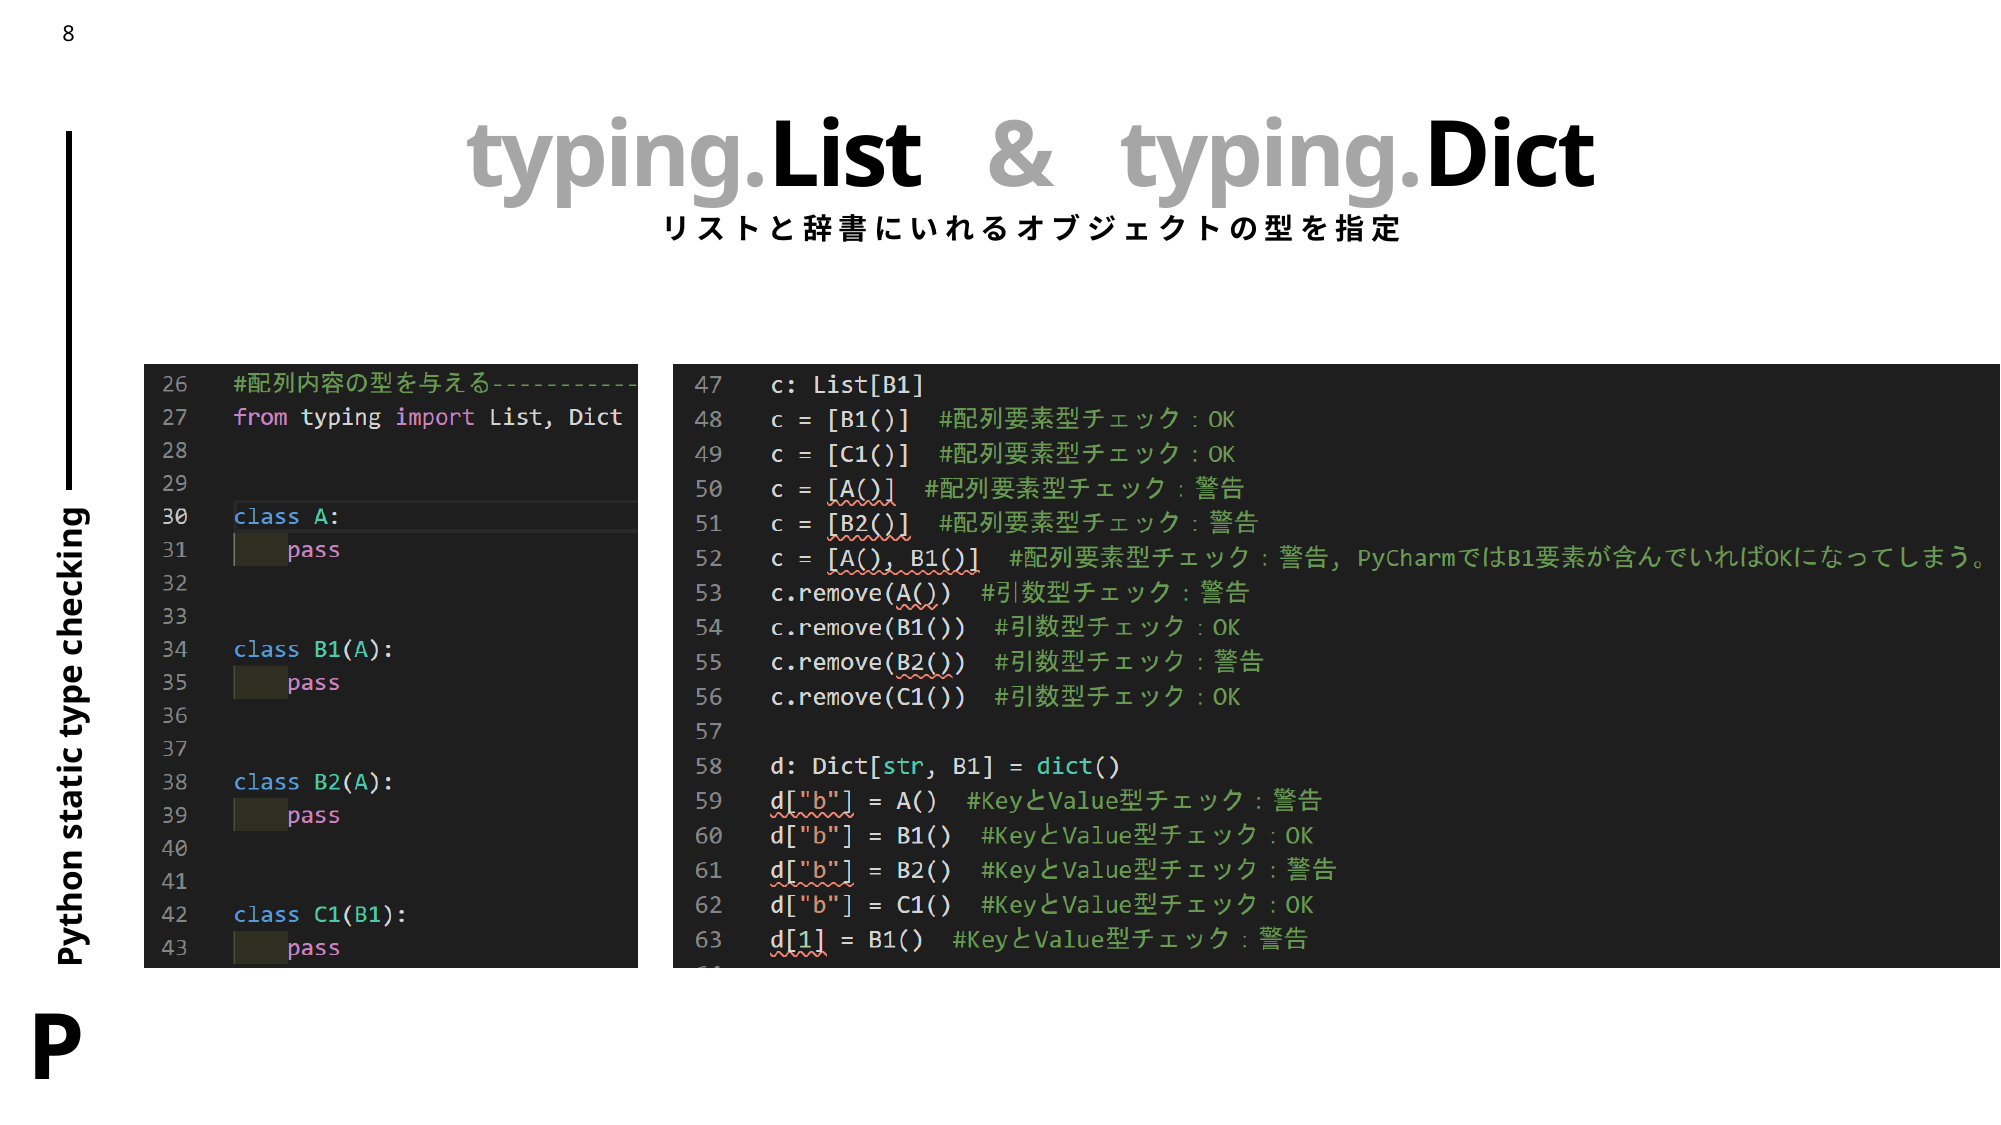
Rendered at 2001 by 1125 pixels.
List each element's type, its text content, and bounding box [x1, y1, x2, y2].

list リストと辞書にいれるオブジェクトの型を指定 [137, 204, 1925, 257]
title typing.List & typing.Dict [137, 0, 1925, 204]
picture [673, 363, 2000, 968]
picture [144, 363, 638, 968]
